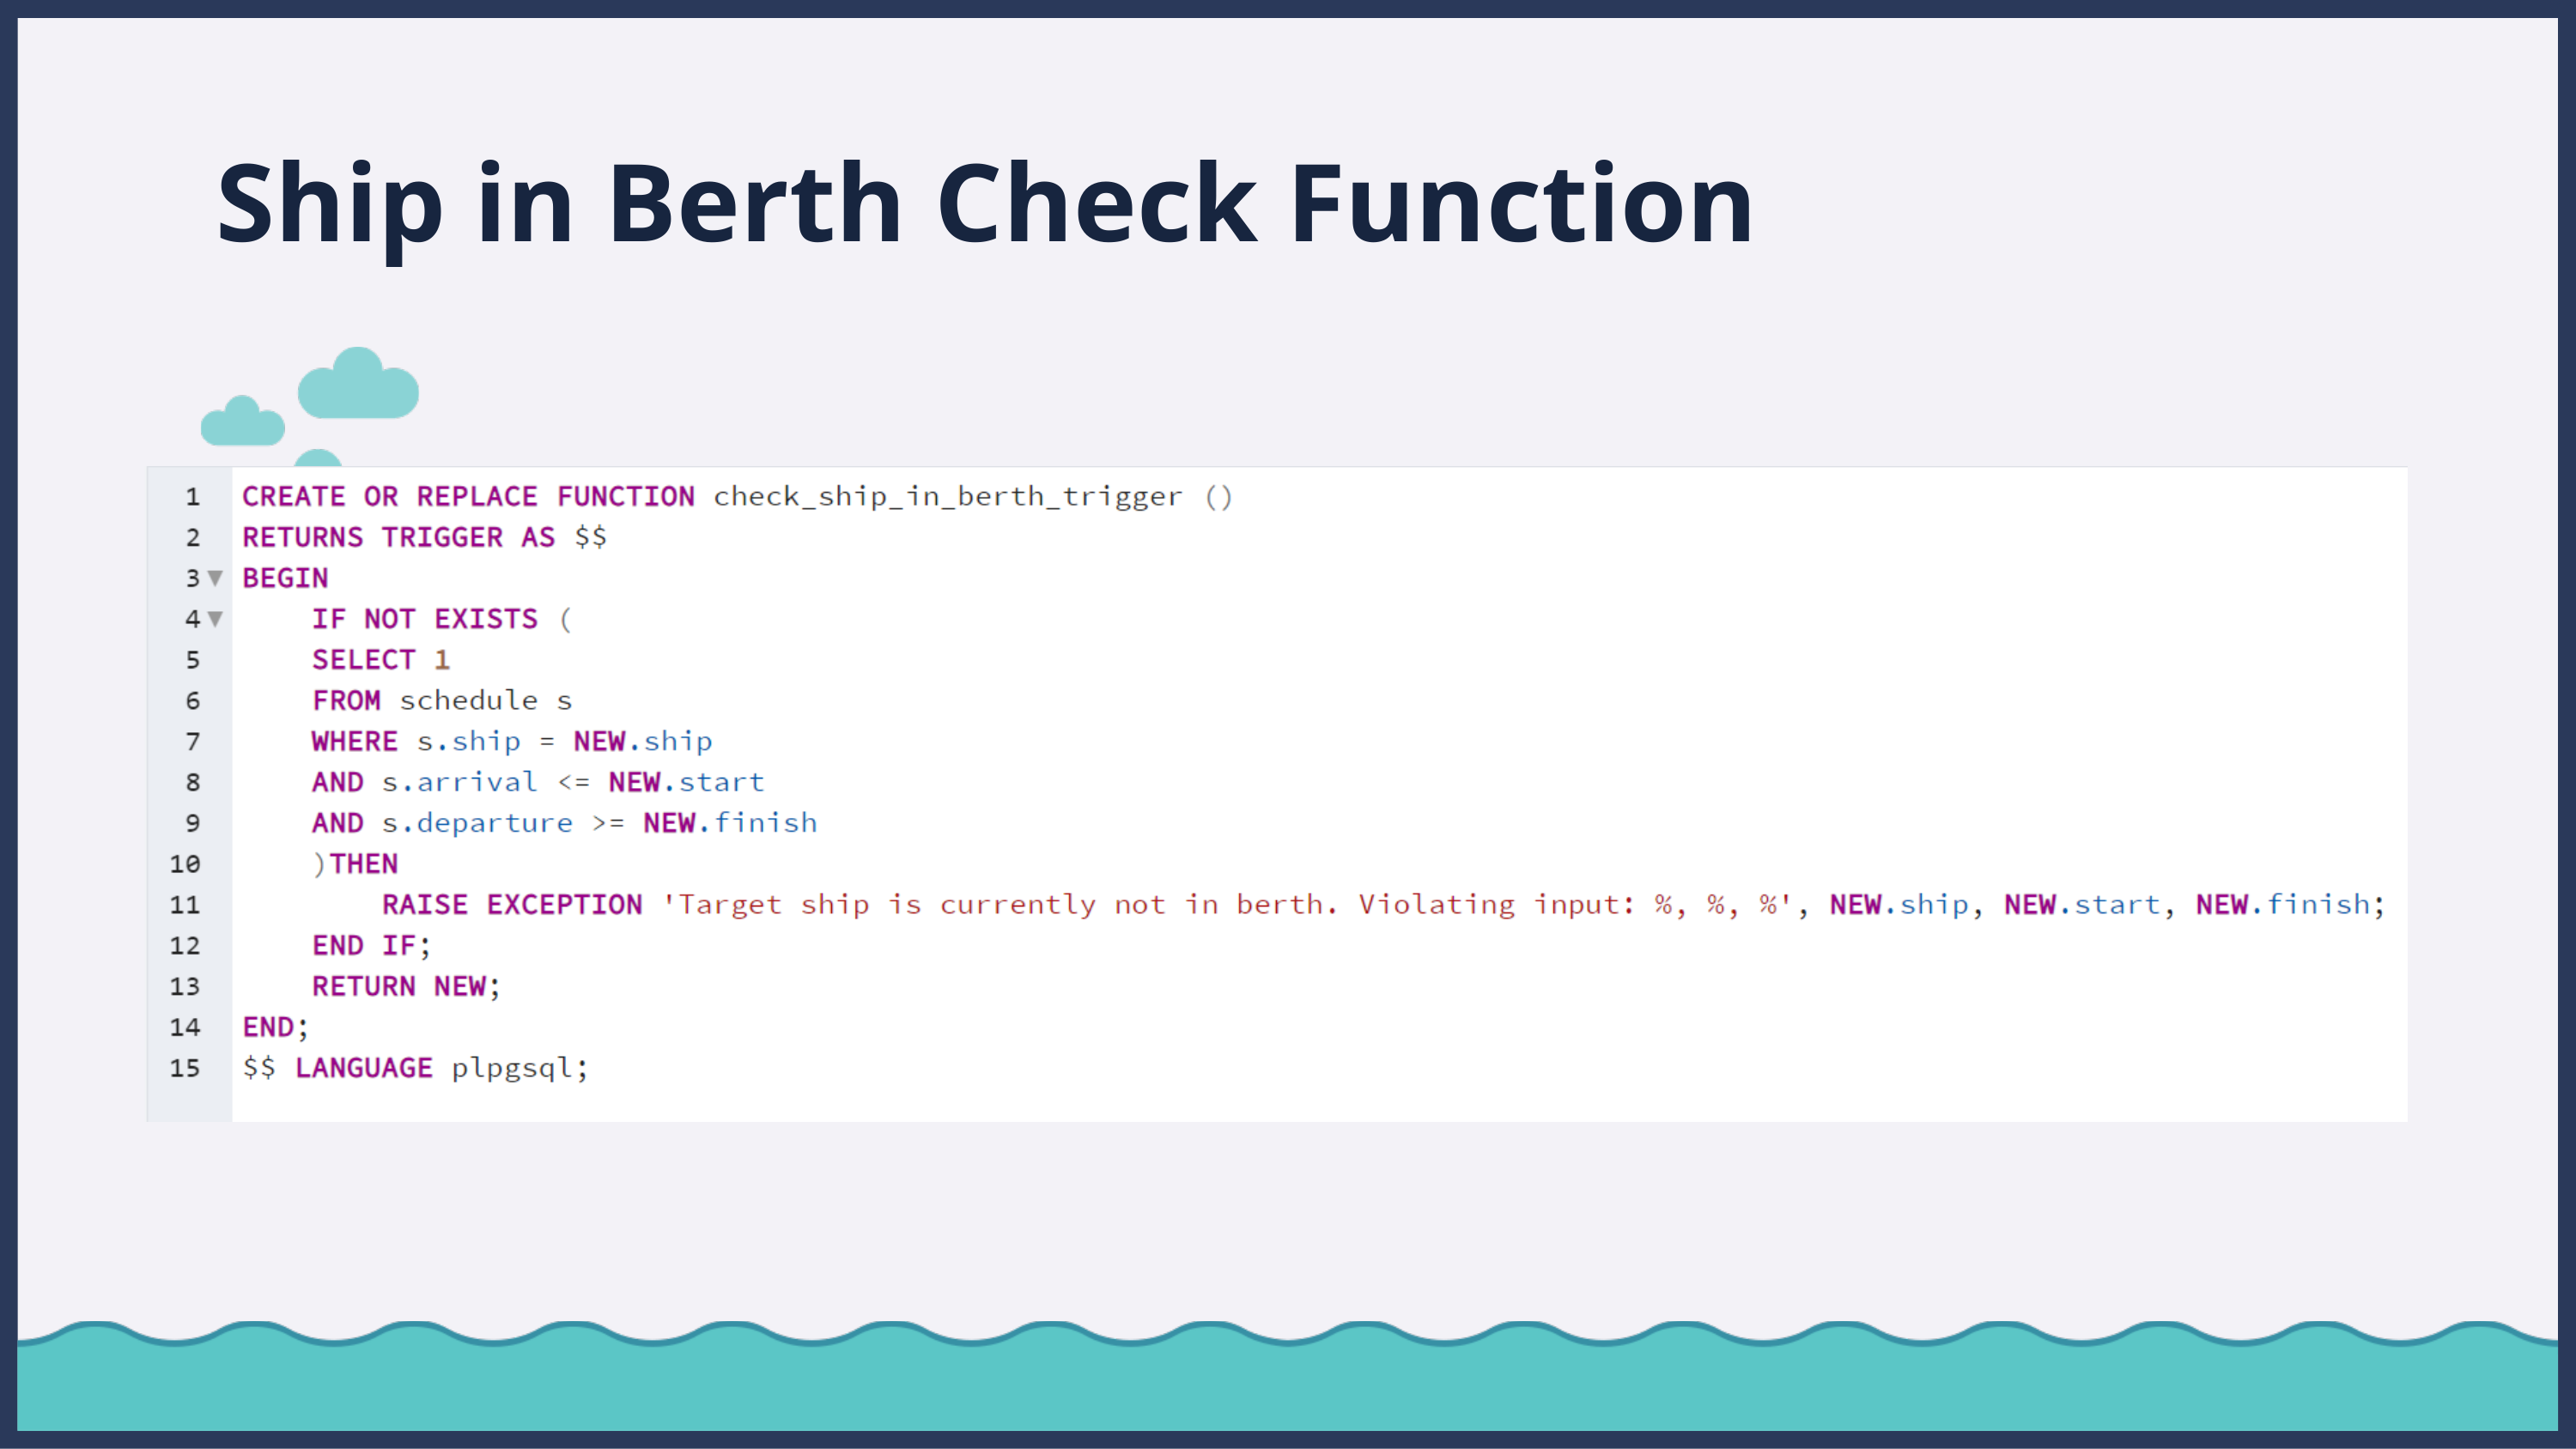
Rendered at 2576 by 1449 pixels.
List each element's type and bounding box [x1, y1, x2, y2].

text_box [0, 0, 2576, 1449]
